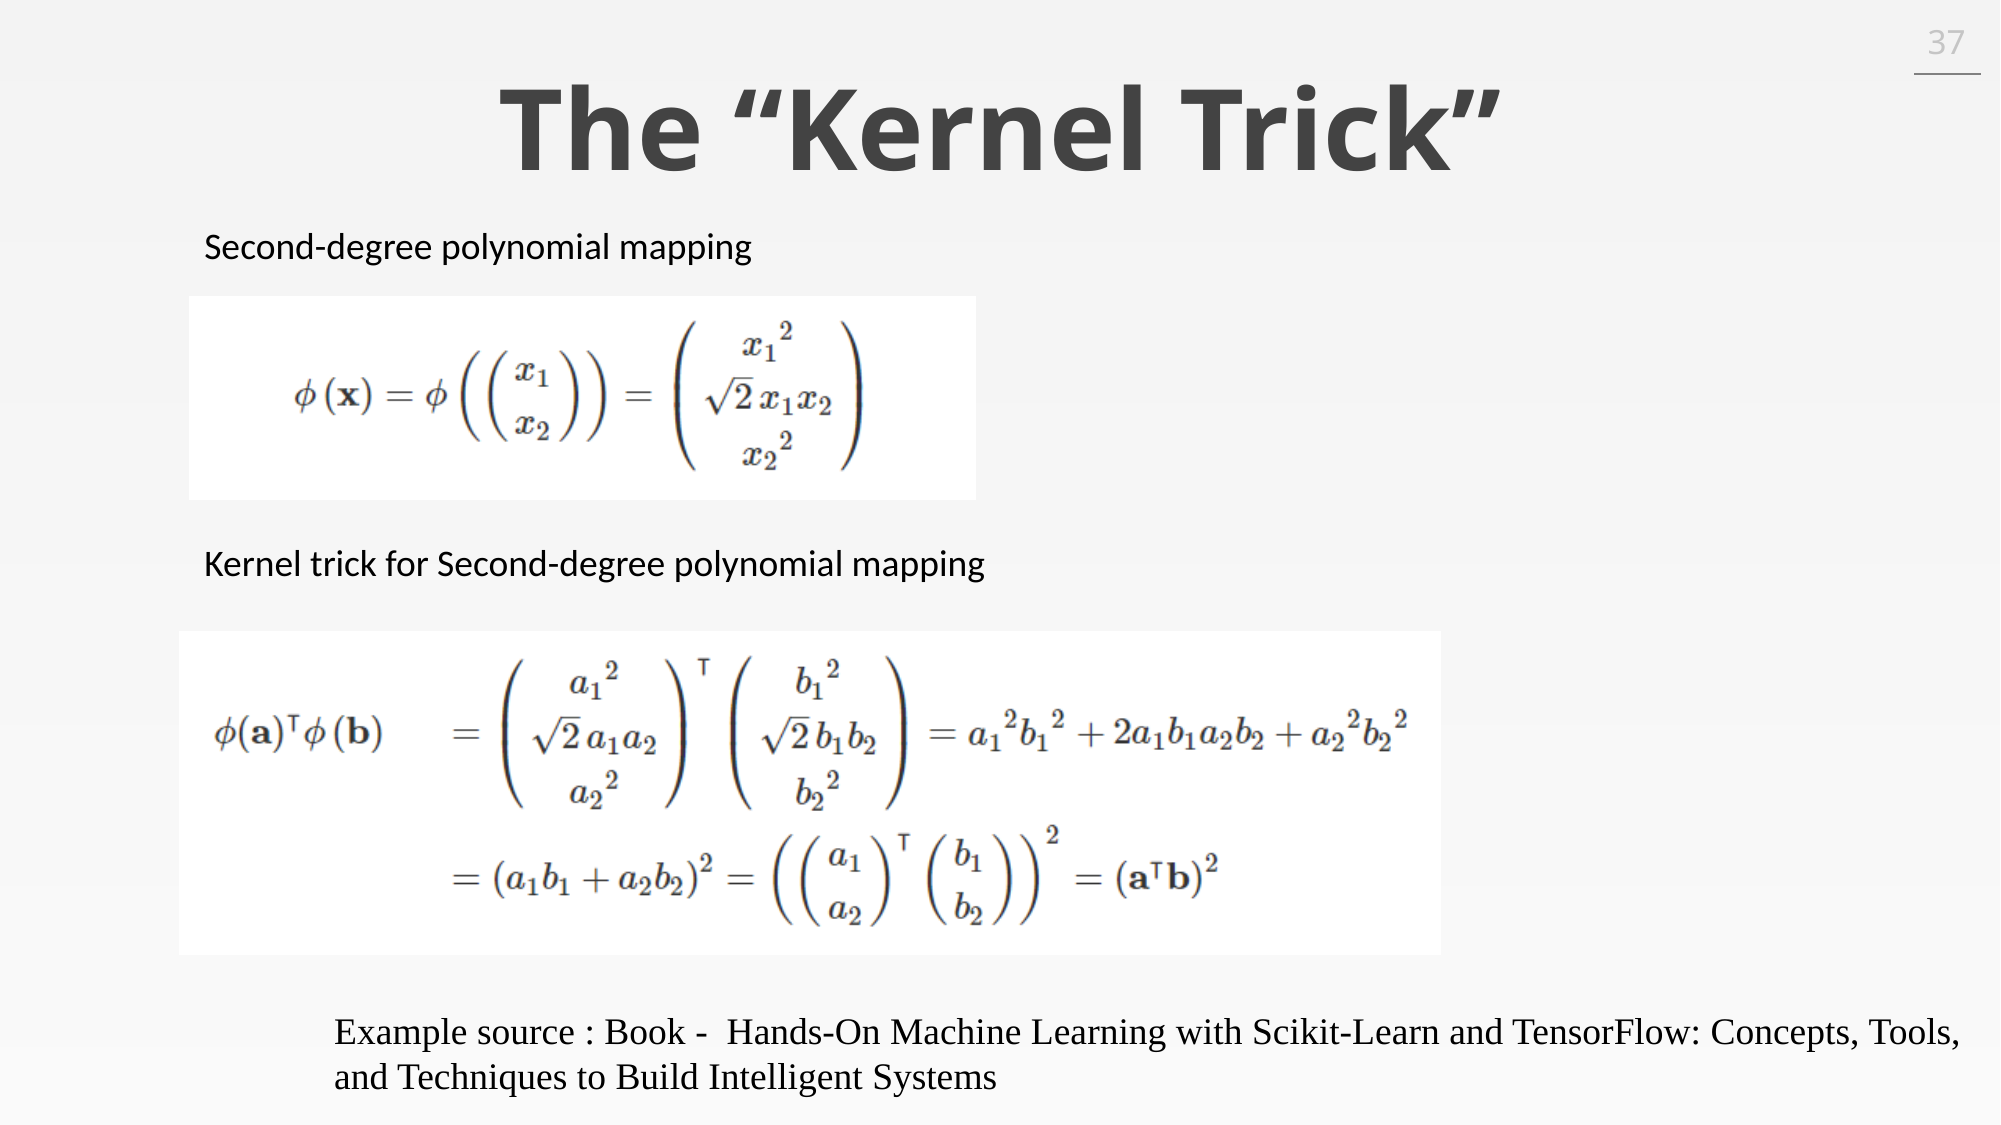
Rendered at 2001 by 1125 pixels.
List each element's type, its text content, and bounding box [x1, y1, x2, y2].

text_box Kernel trick for Second-degree polynomial mapping [189, 531, 1088, 592]
picture [179, 631, 1441, 955]
title The “Kernel Trick” [0, 43, 2000, 224]
text_box Second-degree polynomial mapping [189, 214, 859, 275]
picture [189, 296, 976, 500]
text_box Example source : Book - Hands-On Machine Learning with Scikit-Learn and TensorFlow: Concepts, Tools, and Techniques to Build Intelligent Systems [319, 1000, 2000, 1105]
slide_number 37 [1896, 13, 1981, 74]
